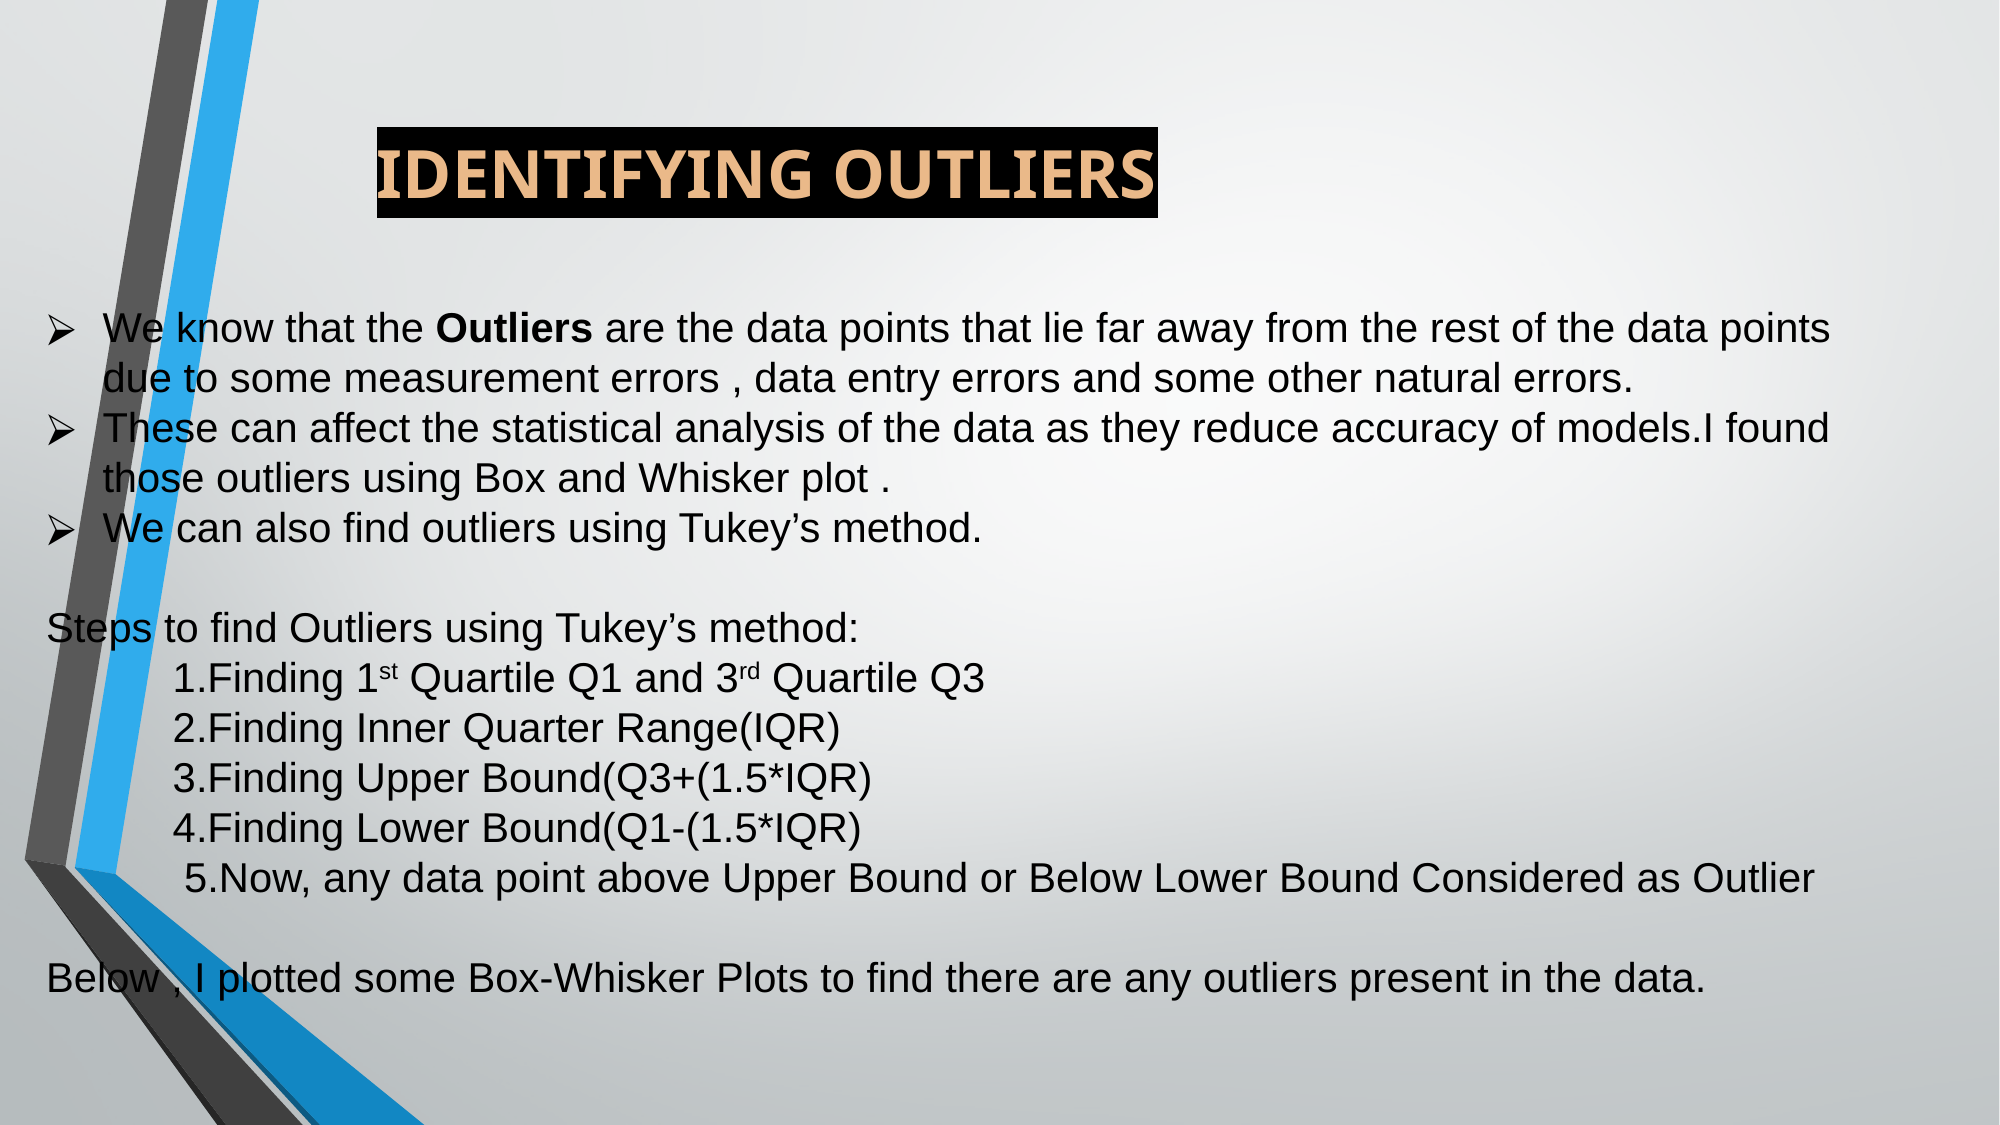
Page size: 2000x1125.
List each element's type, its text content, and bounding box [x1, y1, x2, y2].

text_box IDENTIFYING OUTLIERS [361, 124, 1473, 292]
text_box We know that the Outliers are the data points that lie far away from the rest of the data points due to some measurement errors , data entry errors and some other natural errors. These can affect the statistical analysis of the data as they reduce accuracy of models.I found those outliers using Box and Whisker plot . We can also find outliers using Tukey’s method. Steps to find Outliers using Tukey’s method: 1.Finding 1st Quartile Q1 and 3rd Quartile Q3 2.Finding Inner Quarter Range(IQR) 3.Finding Upper Bound(Q3+(1.5*IQR) 4.Finding Lower Bound(Q1-(1.5*IQR) 5.Now, any data point above Upper Bound or Below Lower Bound Considered as Outlier Below , I plotted some Box-Whisker Plots to find there are any outliers present in the data. [31, 292, 1874, 1009]
